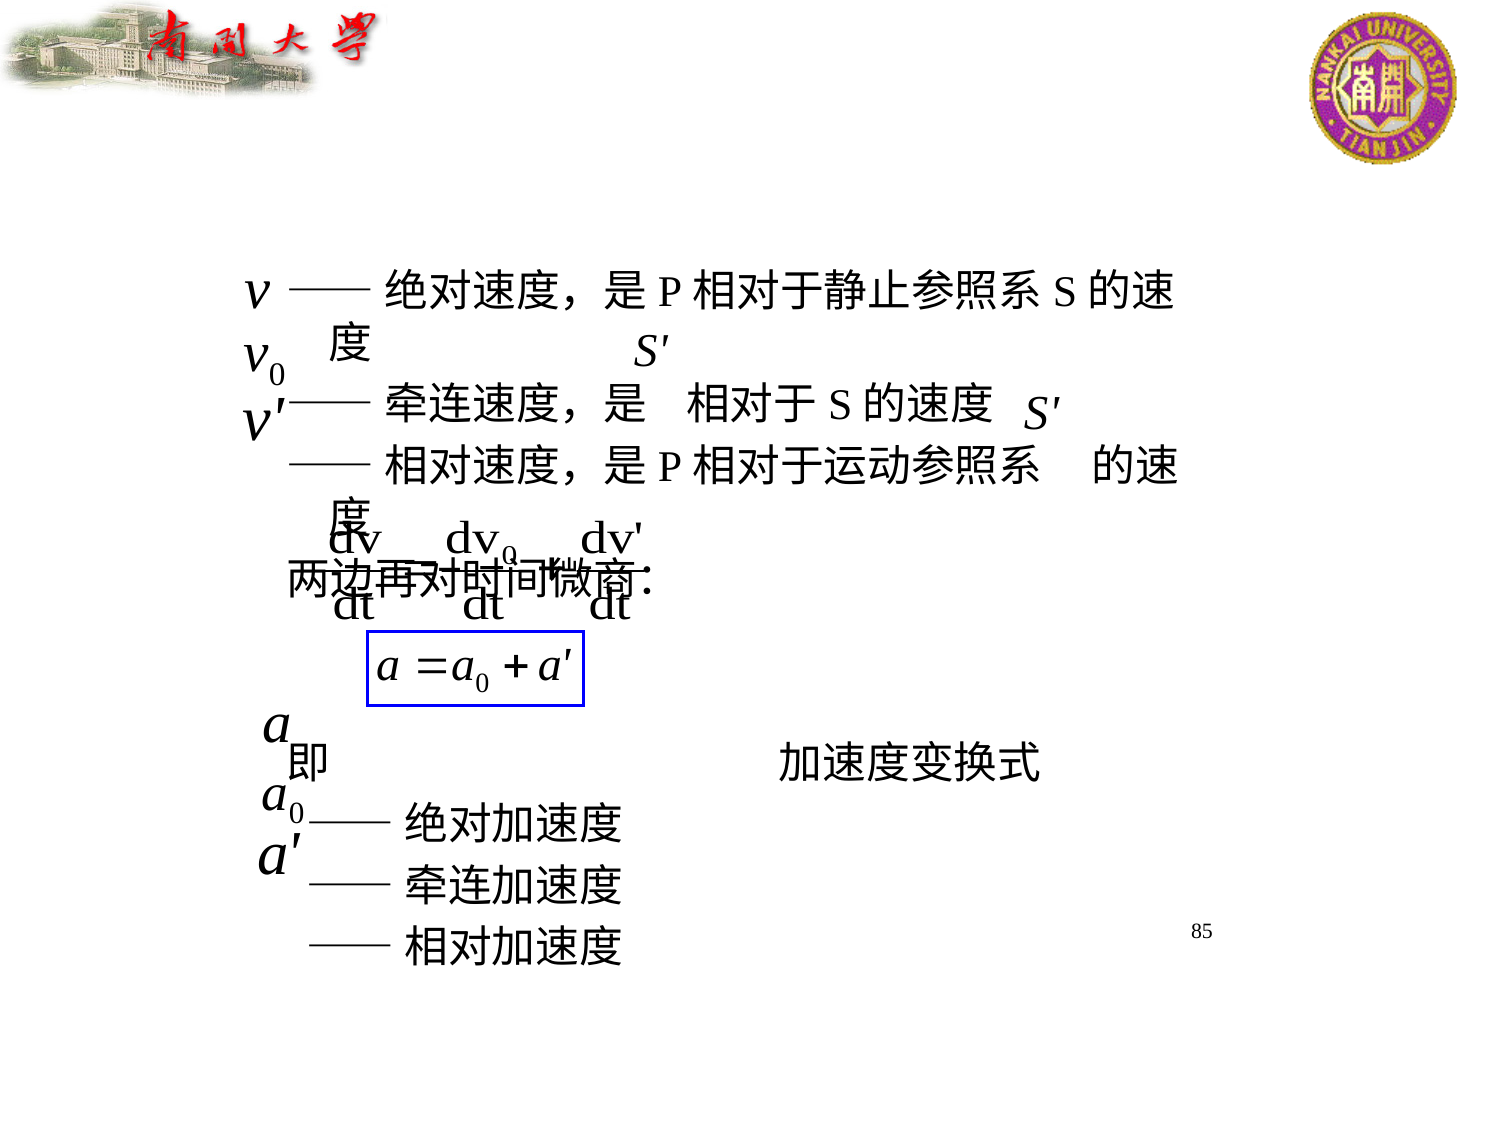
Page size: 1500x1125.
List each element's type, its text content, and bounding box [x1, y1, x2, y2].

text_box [247, 817, 317, 891]
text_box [368, 632, 582, 705]
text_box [253, 688, 304, 757]
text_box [625, 323, 678, 379]
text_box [233, 380, 299, 457]
list ——绝对速度，是P相对于静止参照系S的速度 ——牵连速度，是 相对于S的速度 ——相对速度，是P相对于运动参照系 的速度 两边再对时间微商： 即 加速度变换式 ——绝对加速度 ——牵连加速度 ——相对加速度 [271, 254, 1229, 891]
picture [0, 0, 388, 100]
picture [1262, 0, 1500, 178]
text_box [1015, 385, 1070, 443]
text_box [235, 255, 286, 313]
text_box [315, 509, 655, 630]
slide_number 85 [993, 909, 1229, 966]
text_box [253, 757, 313, 815]
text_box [235, 314, 299, 380]
